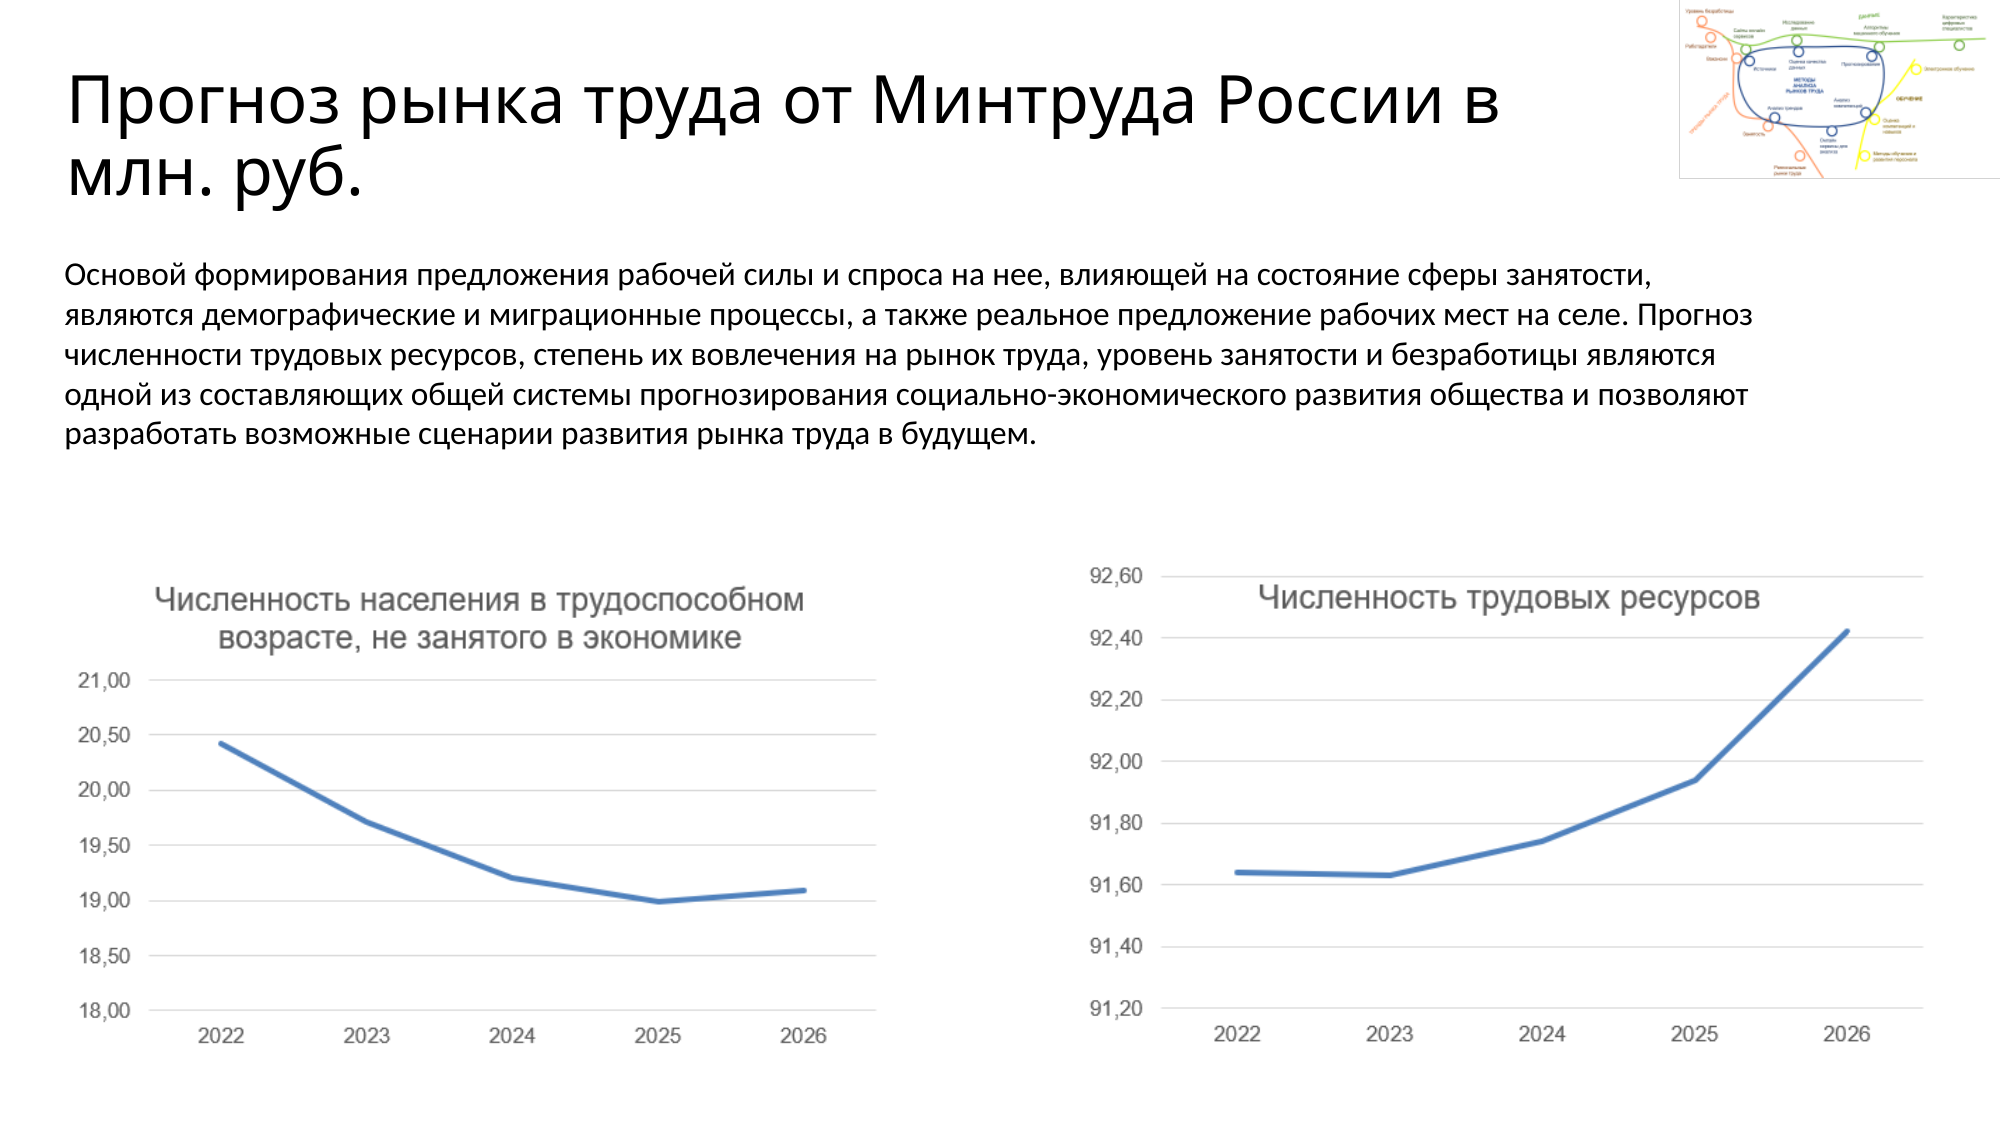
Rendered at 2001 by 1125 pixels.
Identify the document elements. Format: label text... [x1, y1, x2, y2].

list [66, 562, 898, 1060]
text_box Основой формирования предложения рабочей силы и спроса на нее, влияющей на состояние сферы занятости, являются демографические и миграционные процессы, а также реальное предложение рабочих мест на селе. Прогноз численности трудовых ресурсов, степень их вовлечения на рынок труда, уровень занятости и безработицы являются одной из составляющих общей системы прогнозирования социально-экономического развития общества и позволяют разработать возможные сценарии развития рынка труда в будущем. [49, 244, 1792, 459]
picture [1087, 562, 1934, 1060]
title Прогноз рынка труда от Минтруда России в млн. руб. [66, 84, 1608, 191]
picture [1680, 0, 2000, 178]
